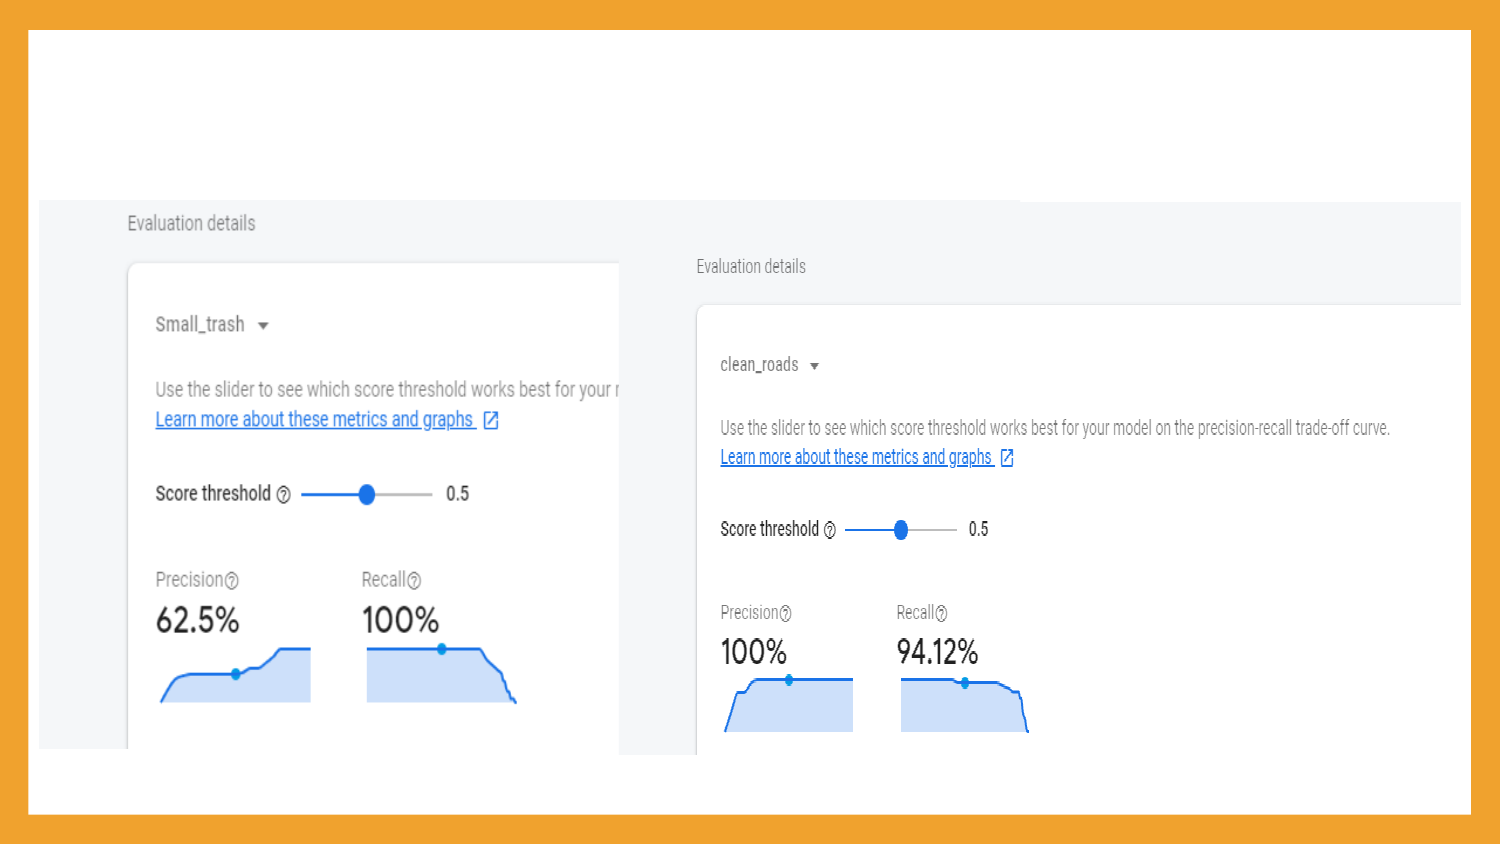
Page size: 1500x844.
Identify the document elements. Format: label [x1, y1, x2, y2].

picture [38, 199, 1462, 755]
